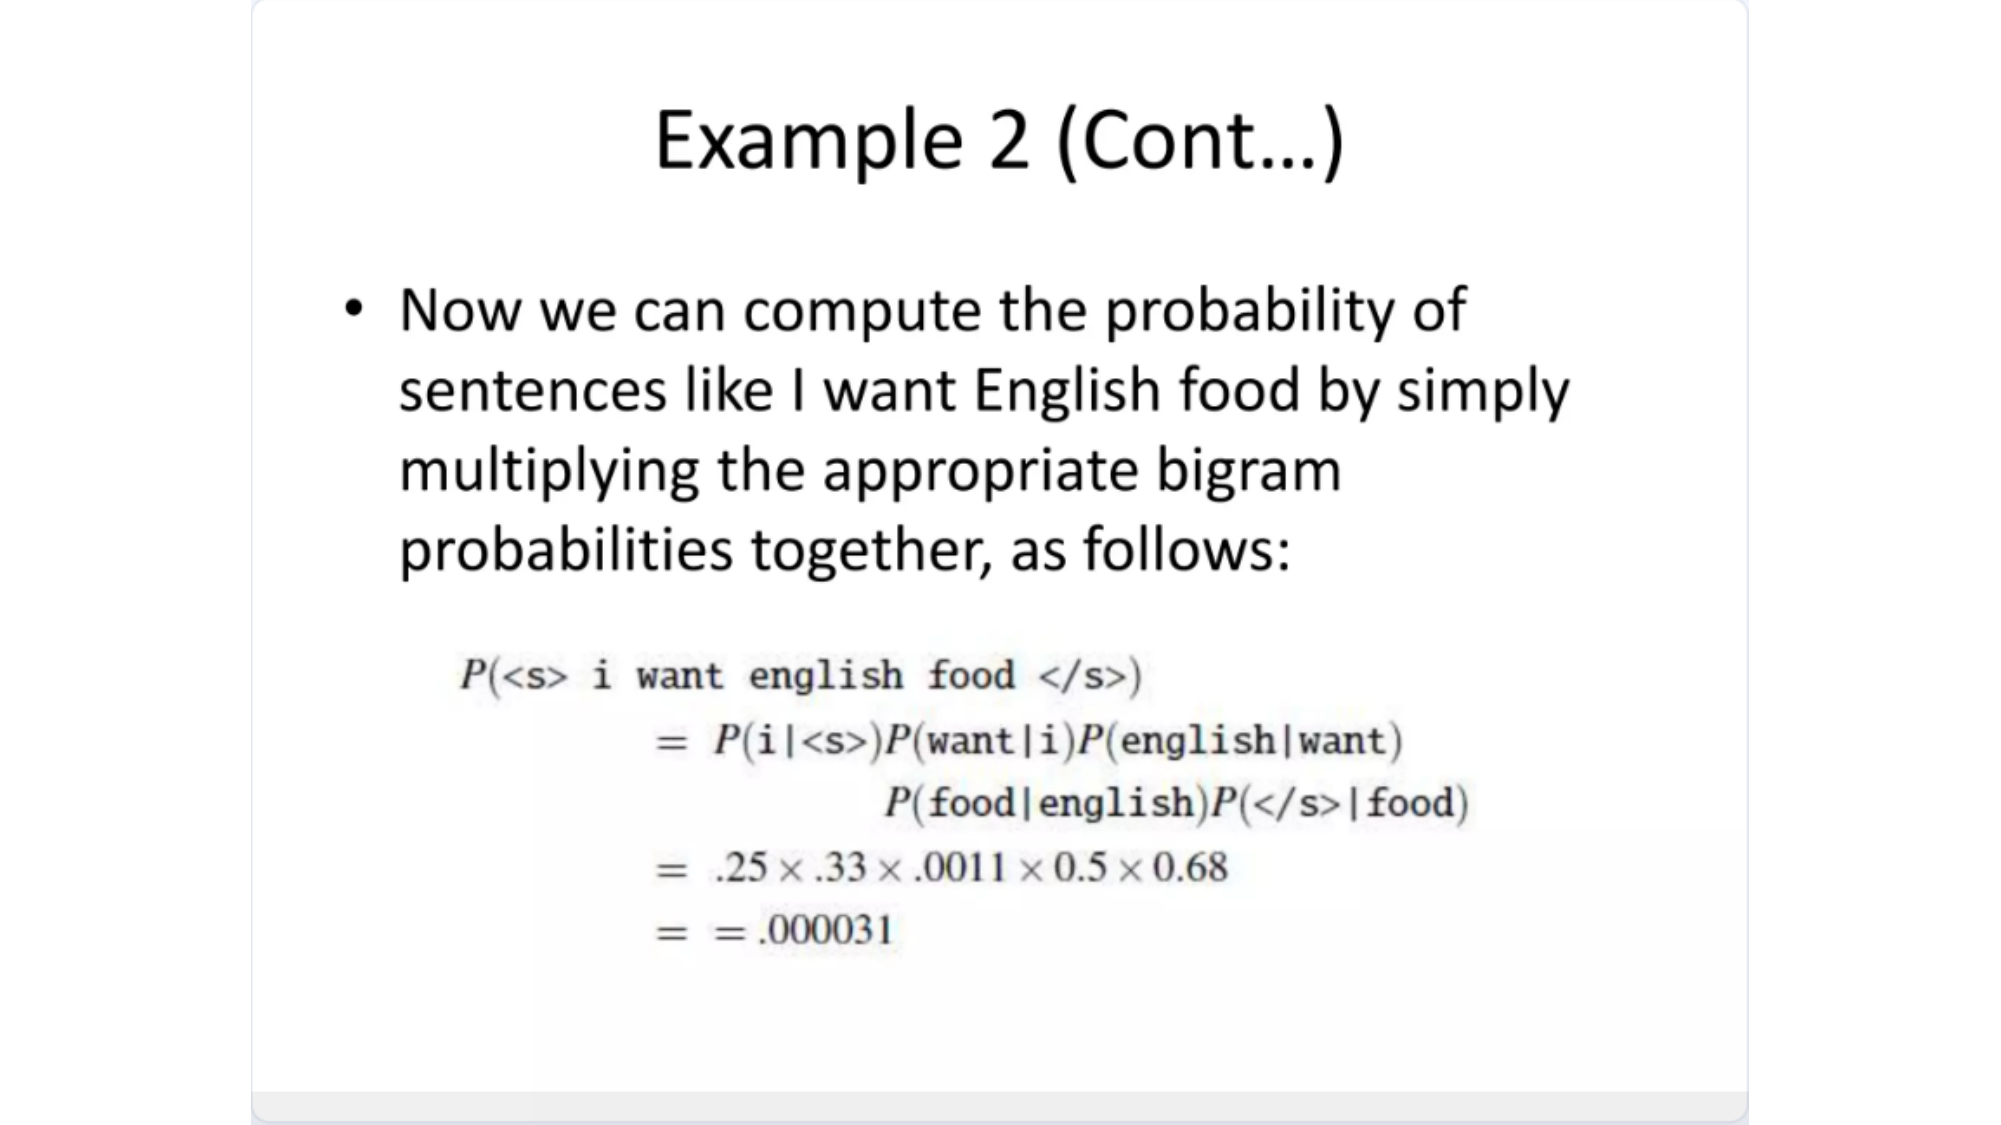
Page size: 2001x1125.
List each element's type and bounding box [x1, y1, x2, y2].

picture [250, 0, 1750, 1125]
